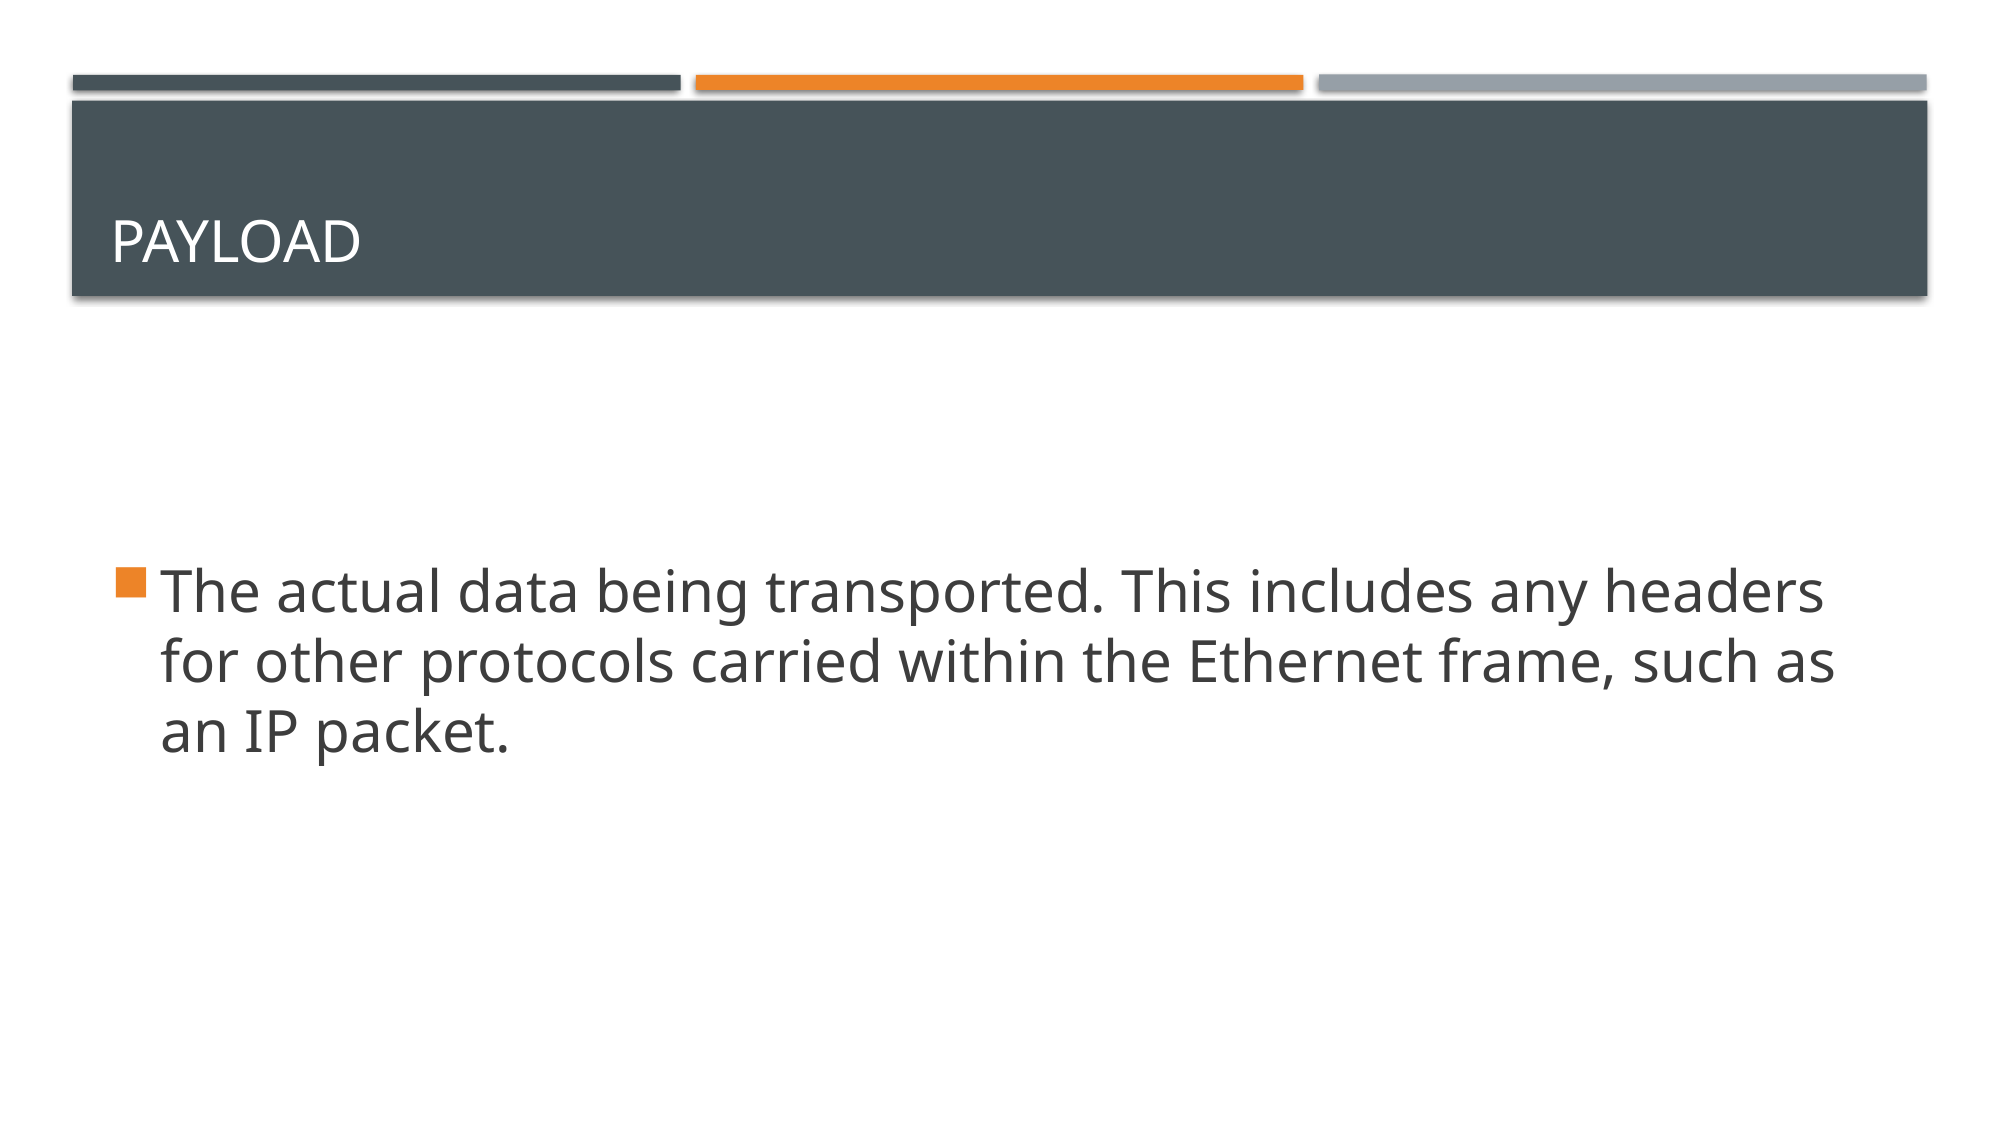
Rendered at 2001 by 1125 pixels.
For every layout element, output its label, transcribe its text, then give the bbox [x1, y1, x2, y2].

list The actual data being transported. This includes any headers for other protocols carried within the Ethernet frame, such as an IP packet. [95, 357, 1905, 962]
title Payload [95, 115, 1905, 282]
